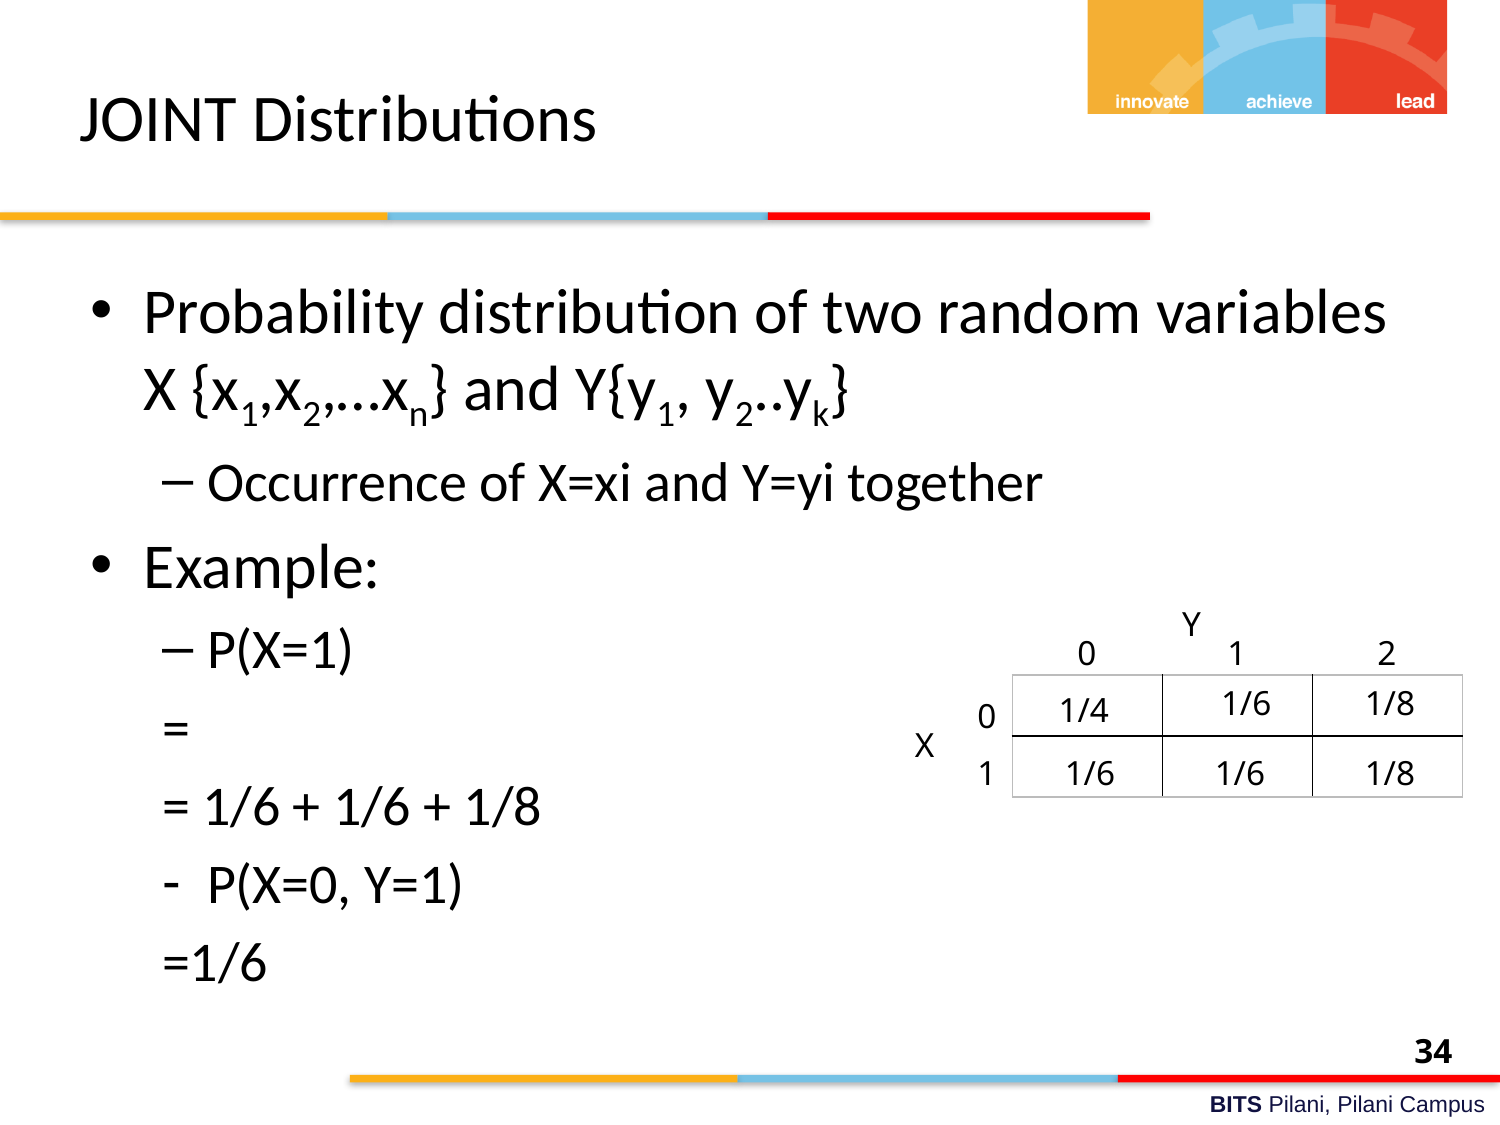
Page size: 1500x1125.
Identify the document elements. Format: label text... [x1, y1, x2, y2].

slide_number 34 [1399, 1023, 1500, 1072]
text_box 1/8 [1349, 674, 1444, 730]
table_header [1163, 676, 1312, 735]
text_box 1 [962, 744, 1013, 800]
text_box 0 [962, 687, 1013, 743]
table_cell [1013, 737, 1162, 796]
title JOINT Distributions [64, 45, 1069, 185]
table_cell [1163, 737, 1312, 796]
table_header [1013, 676, 1162, 735]
text_box 1/6 [1199, 744, 1294, 800]
text_box 1/6 [1206, 674, 1300, 730]
text_box X [900, 716, 950, 772]
text_box 0 [1062, 624, 1113, 680]
text_box 1/6 [1049, 744, 1144, 800]
text_box 1 [1212, 624, 1263, 674]
text_box 1/4 [1043, 681, 1138, 737]
text_box 1/8 [1349, 744, 1444, 800]
text_box Y [1167, 596, 1218, 651]
picture [1087, 0, 1448, 114]
table_header [1313, 676, 1462, 735]
text_box 2 [1362, 624, 1413, 674]
table_cell [1313, 737, 1462, 796]
